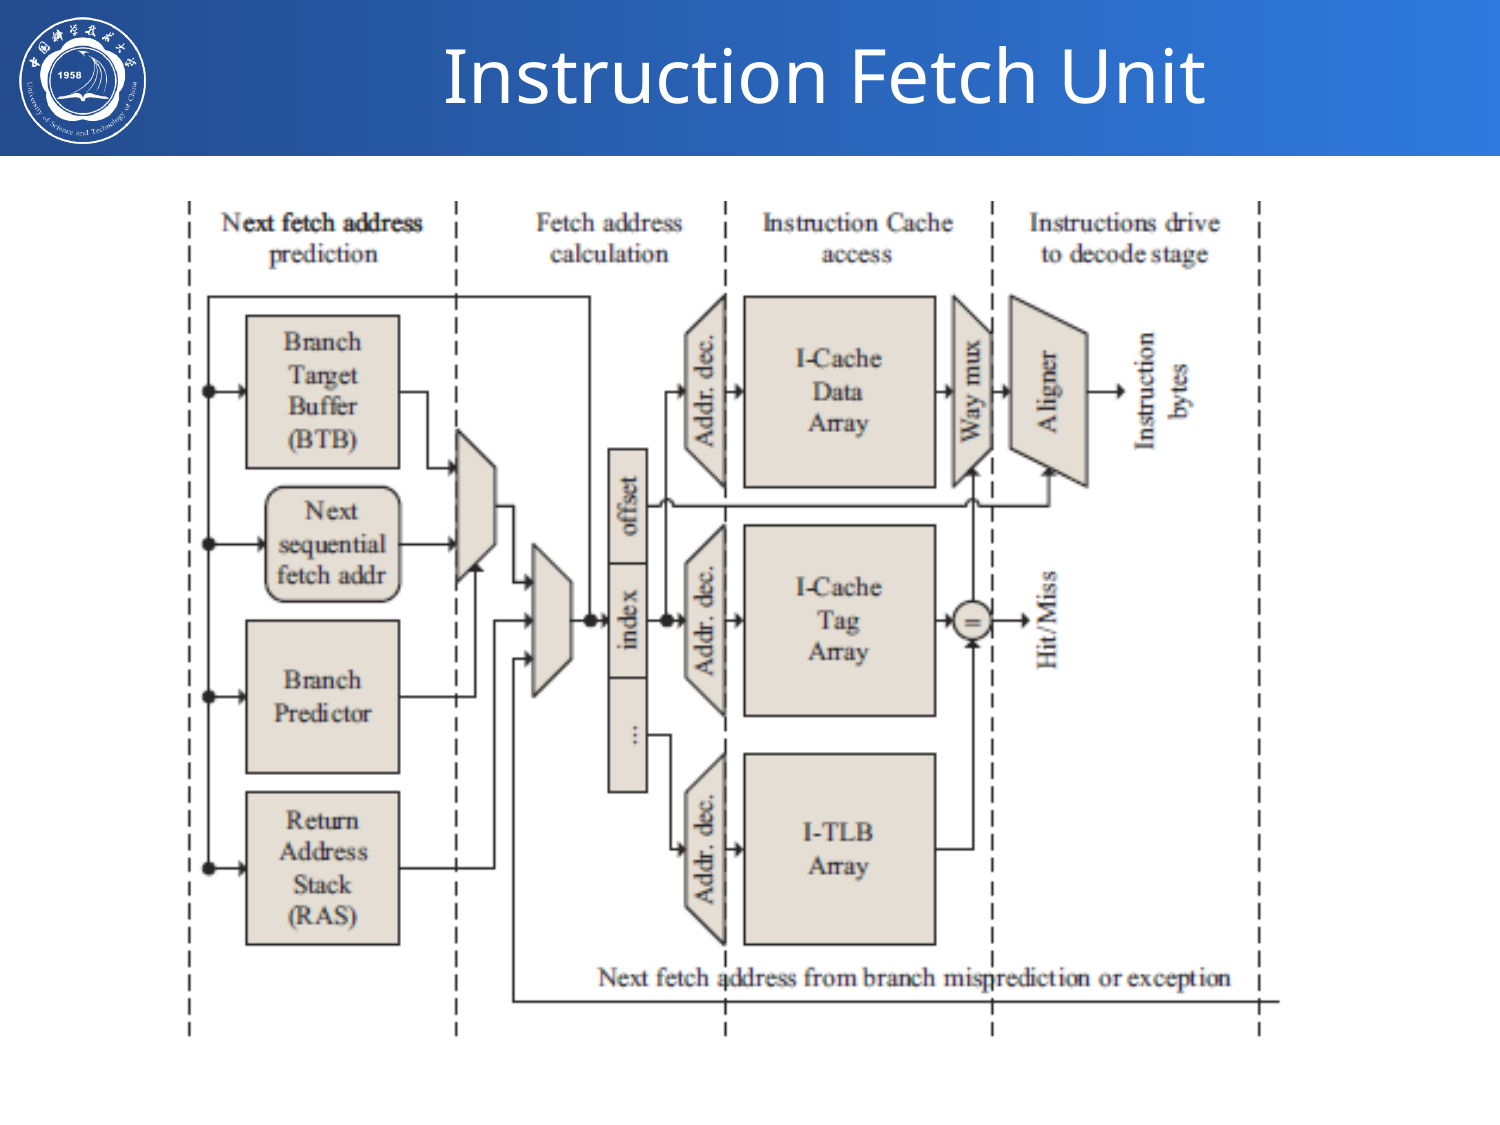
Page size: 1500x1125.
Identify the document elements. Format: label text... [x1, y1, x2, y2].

picture [19, 17, 146, 144]
picture [114, 200, 1302, 1055]
title Instruction Fetch Unit [150, 0, 1500, 148]
